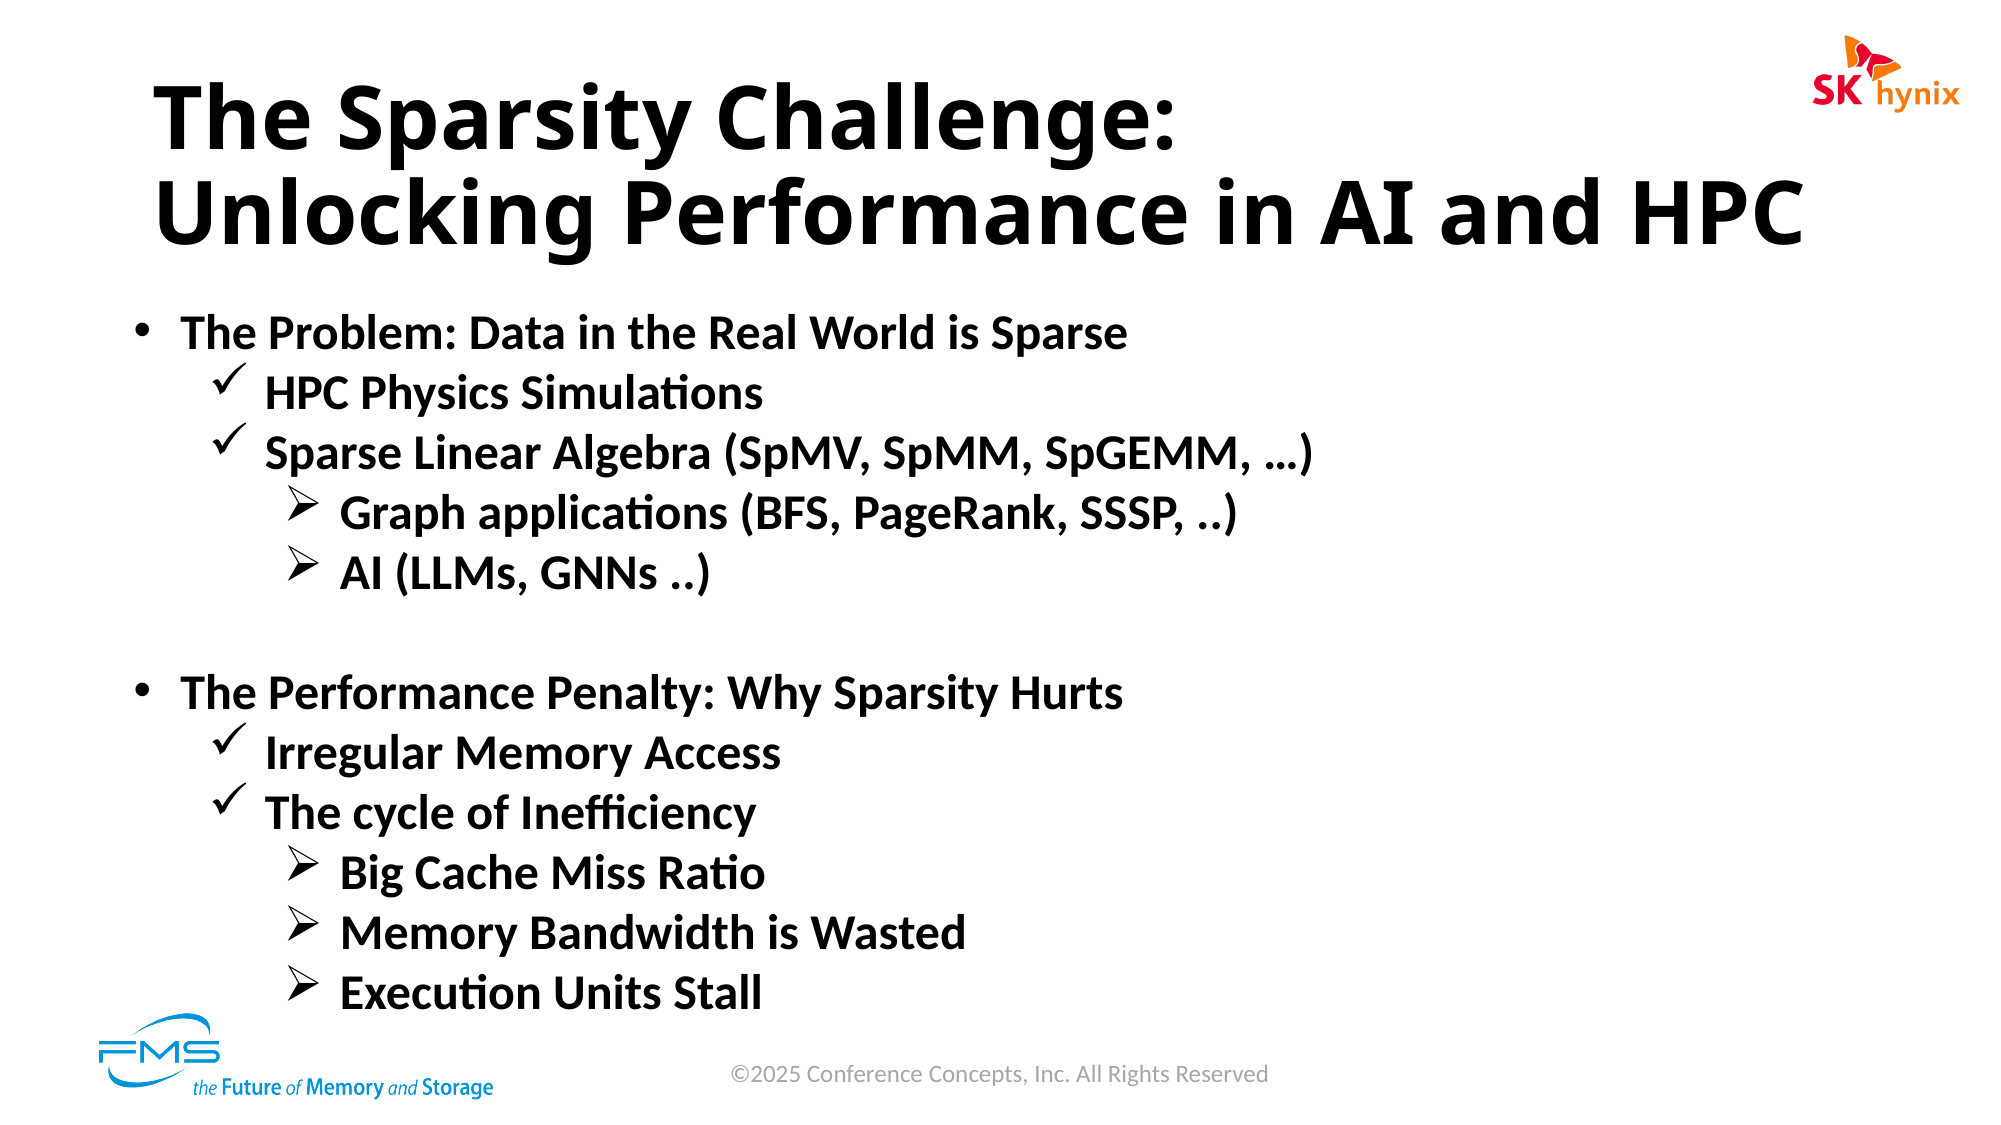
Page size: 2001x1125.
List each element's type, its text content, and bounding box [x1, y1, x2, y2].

picture [99, 1013, 493, 1100]
picture [1805, 29, 1968, 119]
footer ©2025 Conference Concepts, Inc. All Rights Reserved [662, 1042, 1338, 1103]
text_box The Problem: Data in the Real World is Sparse HPC Physics Simulations Sparse Linear Algebra (SpMV, SpMM, SpGEMM, …) Graph applications (BFS, PageRank, SSSP, ..) AI (LLMs, GNNs ..) The Performance Penalty: Why Sparsity Hurts Irregular Memory Access The cycle of Inefficiency Big Cache Miss Ratio Memory Bandwidth is Wasted Execution Units Stall [118, 291, 1906, 1027]
title The Sparsity Challenge: Unlocking Performance in AI and HPC [137, 59, 1863, 278]
